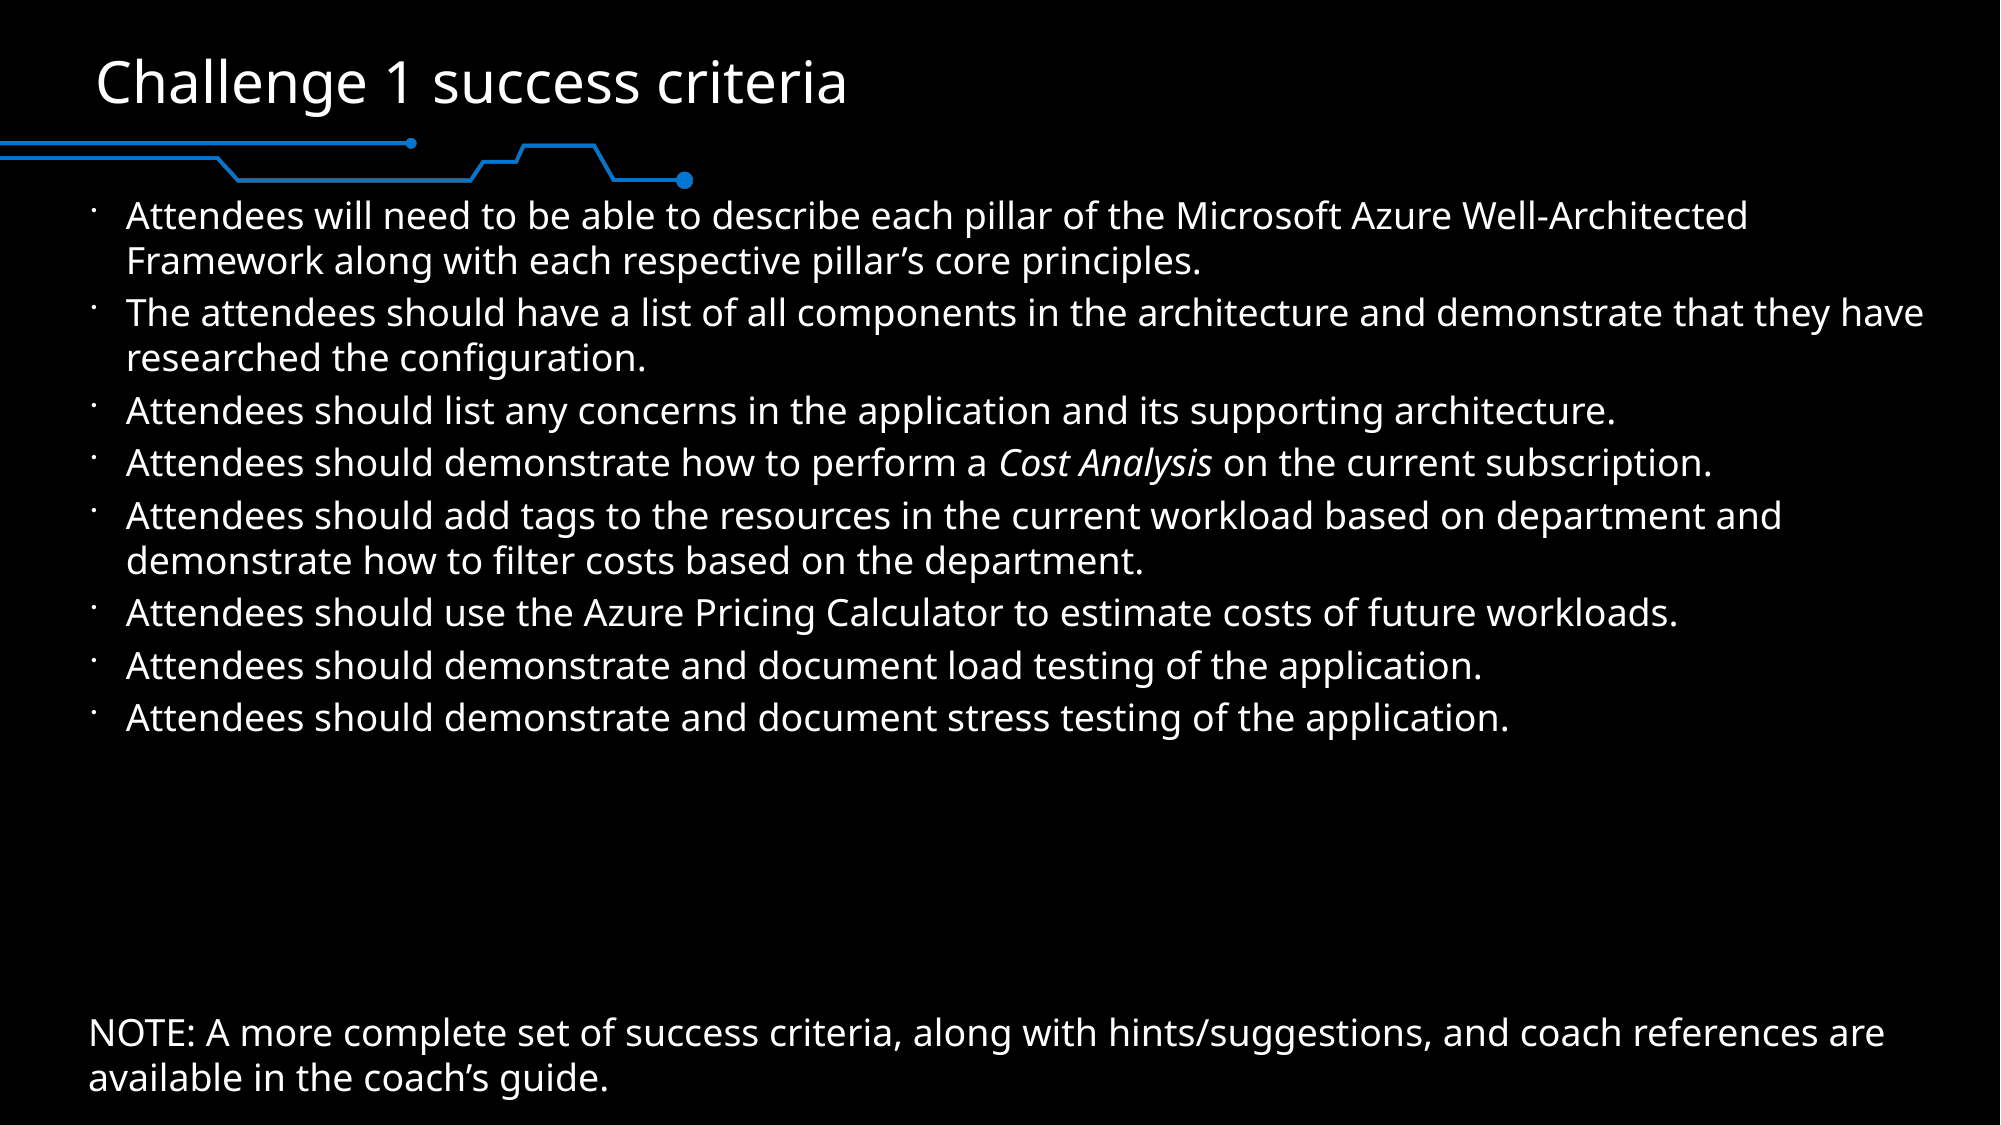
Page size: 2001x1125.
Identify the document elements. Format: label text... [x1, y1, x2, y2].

title Challenge 1 success criteria [95, 34, 1317, 116]
list Attendees will need to be able to describe each pillar of the Microsoft Azure Well-Architected Framework along with each respective pillar’s core principles. The attendees should have a list of all components in the architecture and demonstrate that they have researched the configuration. Attendees should list any concerns in the application and its supporting architecture. Attendees should demonstrate how to perform a Cost Analysis on the current subscription. Attendees should add tags to the resources in the current workload based on department and demonstrate how to filter costs based on the department. Attendees should use the Azure Pricing Calculator to estimate costs of future workloads. Attendees should demonstrate and document load testing of the application. Attendees should demonstrate and document stress testing of the application. [88, 191, 1956, 756]
picture [0, 105, 693, 189]
text_box NOTE: A more complete set of success criteria, along with hints/suggestions, and coach references are available in the coach’s guide. [88, 1008, 1956, 1100]
